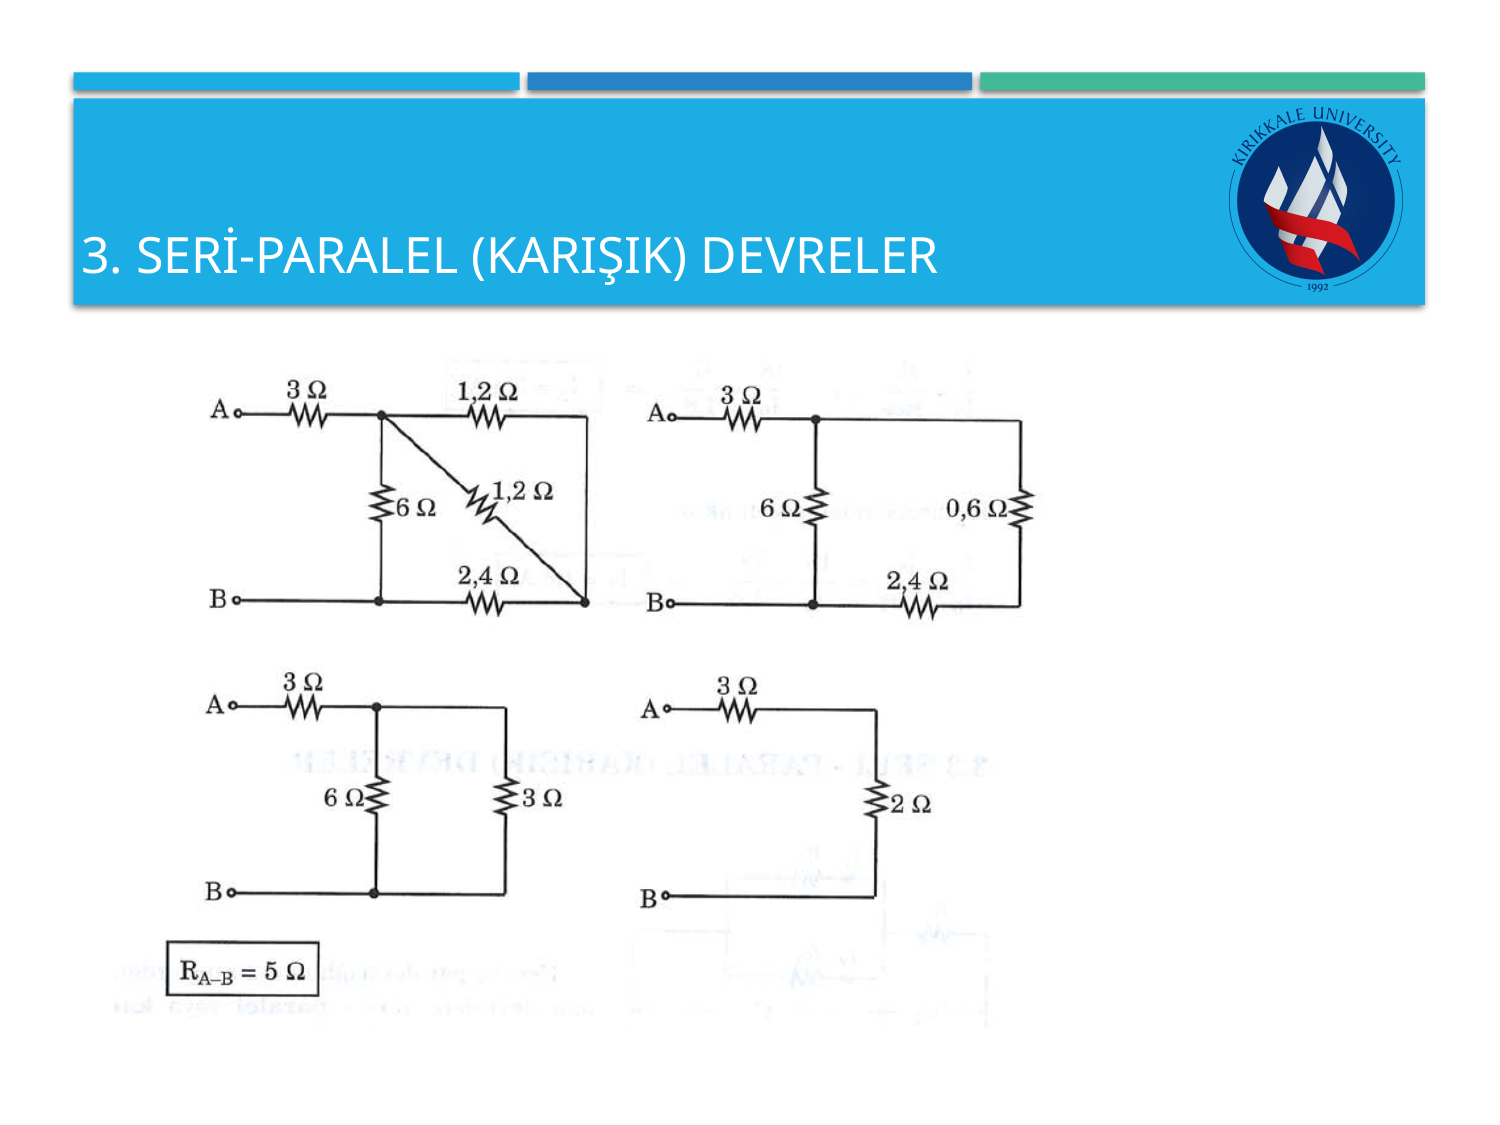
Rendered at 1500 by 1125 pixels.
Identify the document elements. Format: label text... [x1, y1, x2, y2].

title 3. seri-paralel (karışık) devreler [66, 141, 1223, 292]
picture [1229, 106, 1404, 292]
picture [113, 356, 1044, 1028]
